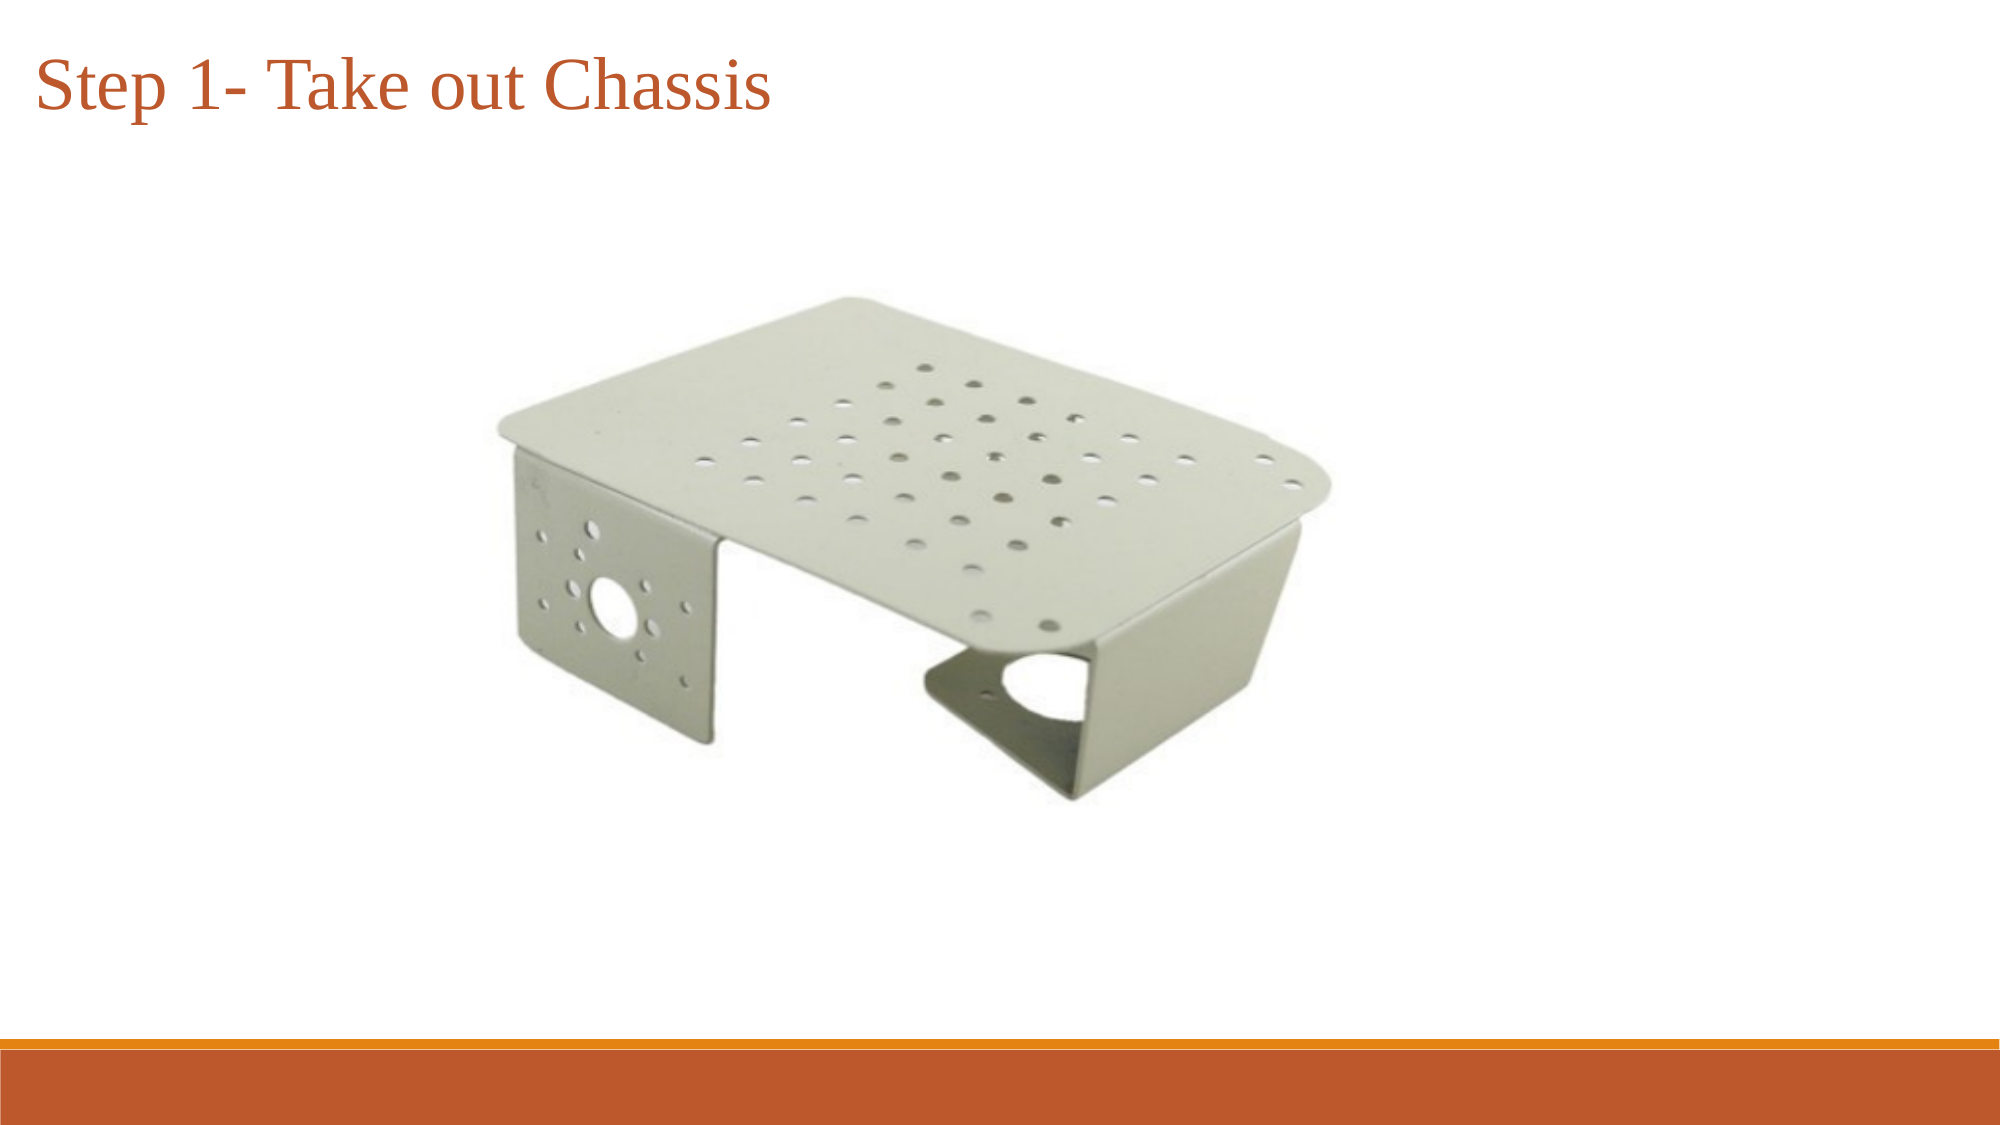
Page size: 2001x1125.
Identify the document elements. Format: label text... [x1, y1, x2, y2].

picture [465, 286, 1348, 839]
text_box Step 1- Take out Chassis [0, 16, 809, 133]
